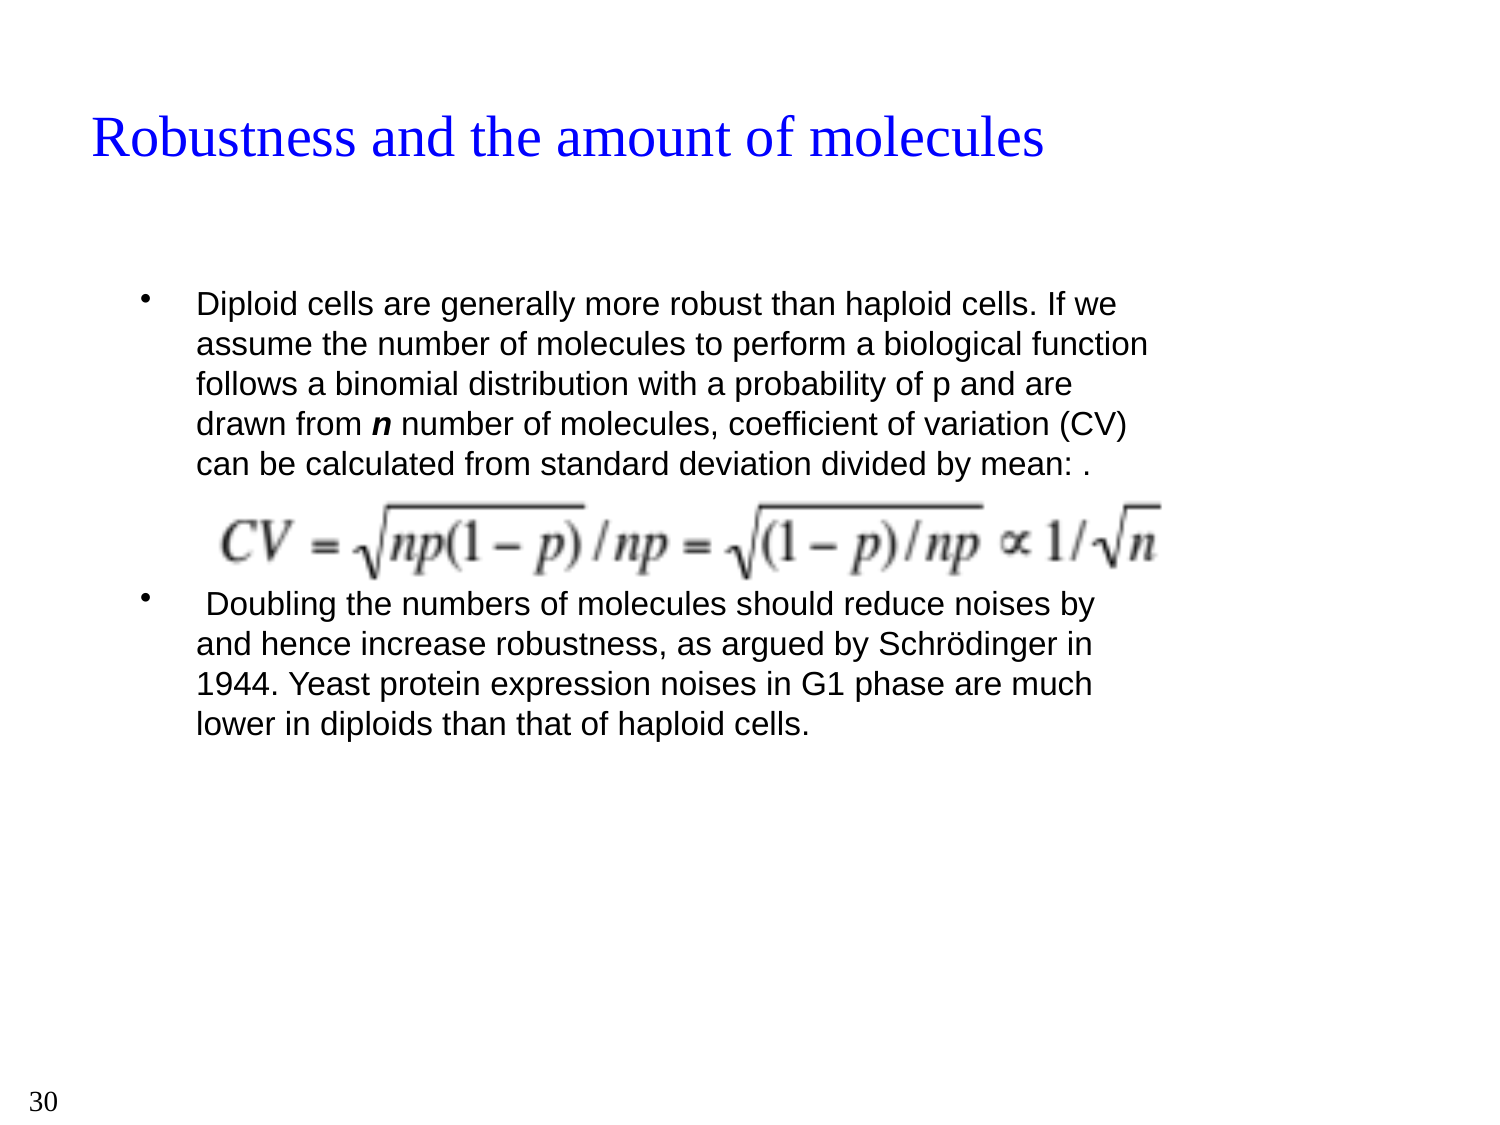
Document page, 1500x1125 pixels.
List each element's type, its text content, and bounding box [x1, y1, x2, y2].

list Diploid cells are generally more robust than haploid cells. If we assume the number of molecules to perform a biological function follows a binomial distribution with a probability of p and are drawn from n number of molecules, coefficient of variation (CV) can be calculated from standard deviation divided by mean: . Doubling the numbers of molecules should reduce noises by and hence increase robustness, as argued by Schrödinger in 1944. Yeast protein expression noises in G1 phase are much lower in diploids than that of haploid cells. [124, 274, 1184, 924]
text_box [214, 499, 1163, 582]
title Robustness and the amount of molecules [76, 39, 1352, 228]
